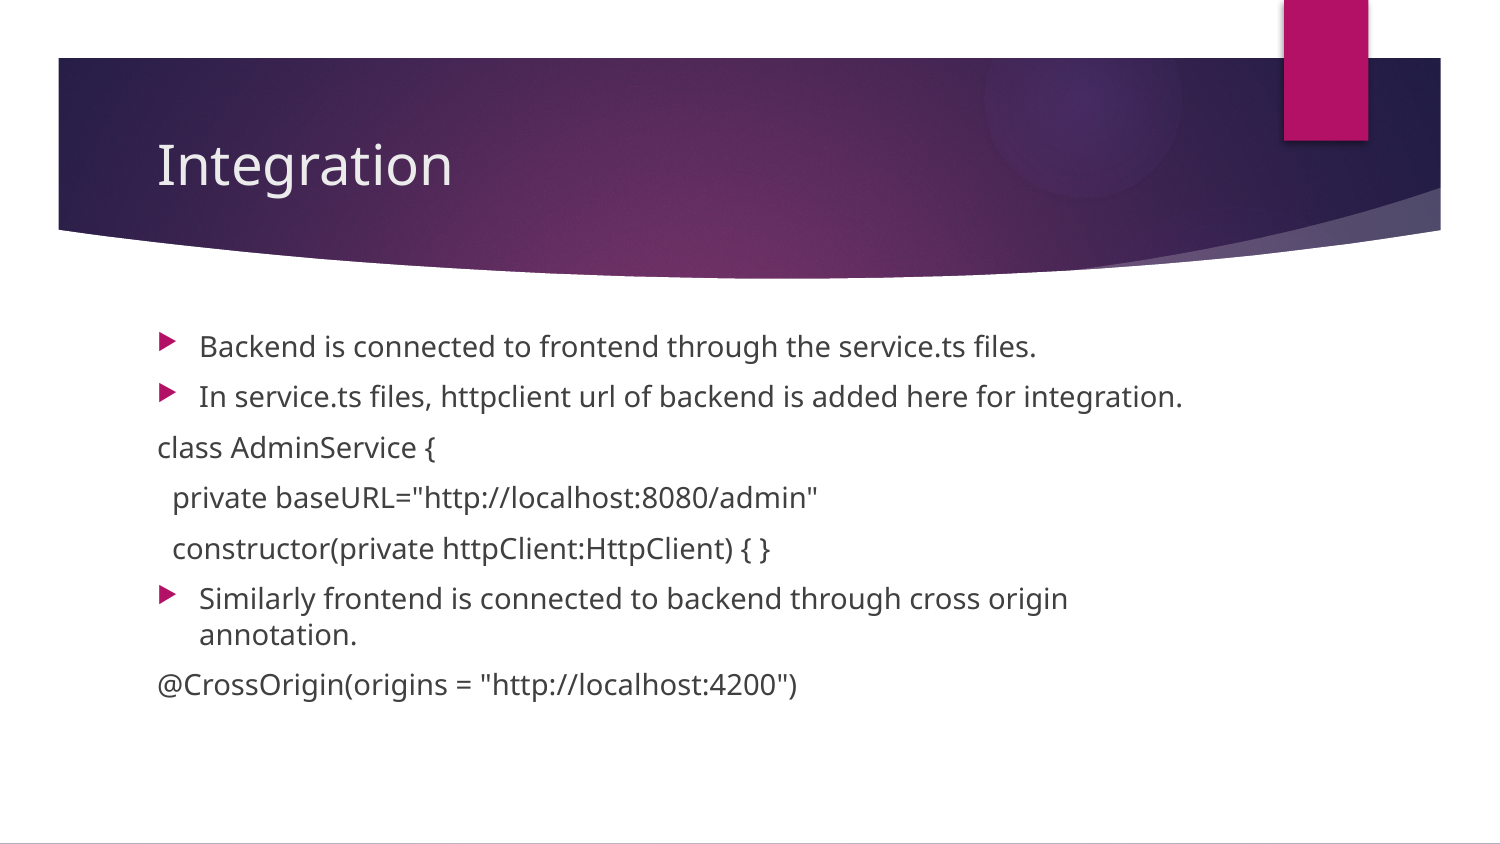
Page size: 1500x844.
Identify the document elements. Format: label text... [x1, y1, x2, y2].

title Integration [142, 119, 1220, 207]
list Backend is connected to frontend through the service.ts files. In service.ts files, httpclient url of backend is added here for integration. class AdminService { private baseURL="http://localhost:8080/admin" constructor(private httpClient:HttpClient) { } Similarly frontend is connected to backend through cross origin annotation. @CrossOrigin(origins = "http://localhost:4200") [142, 320, 1228, 741]
